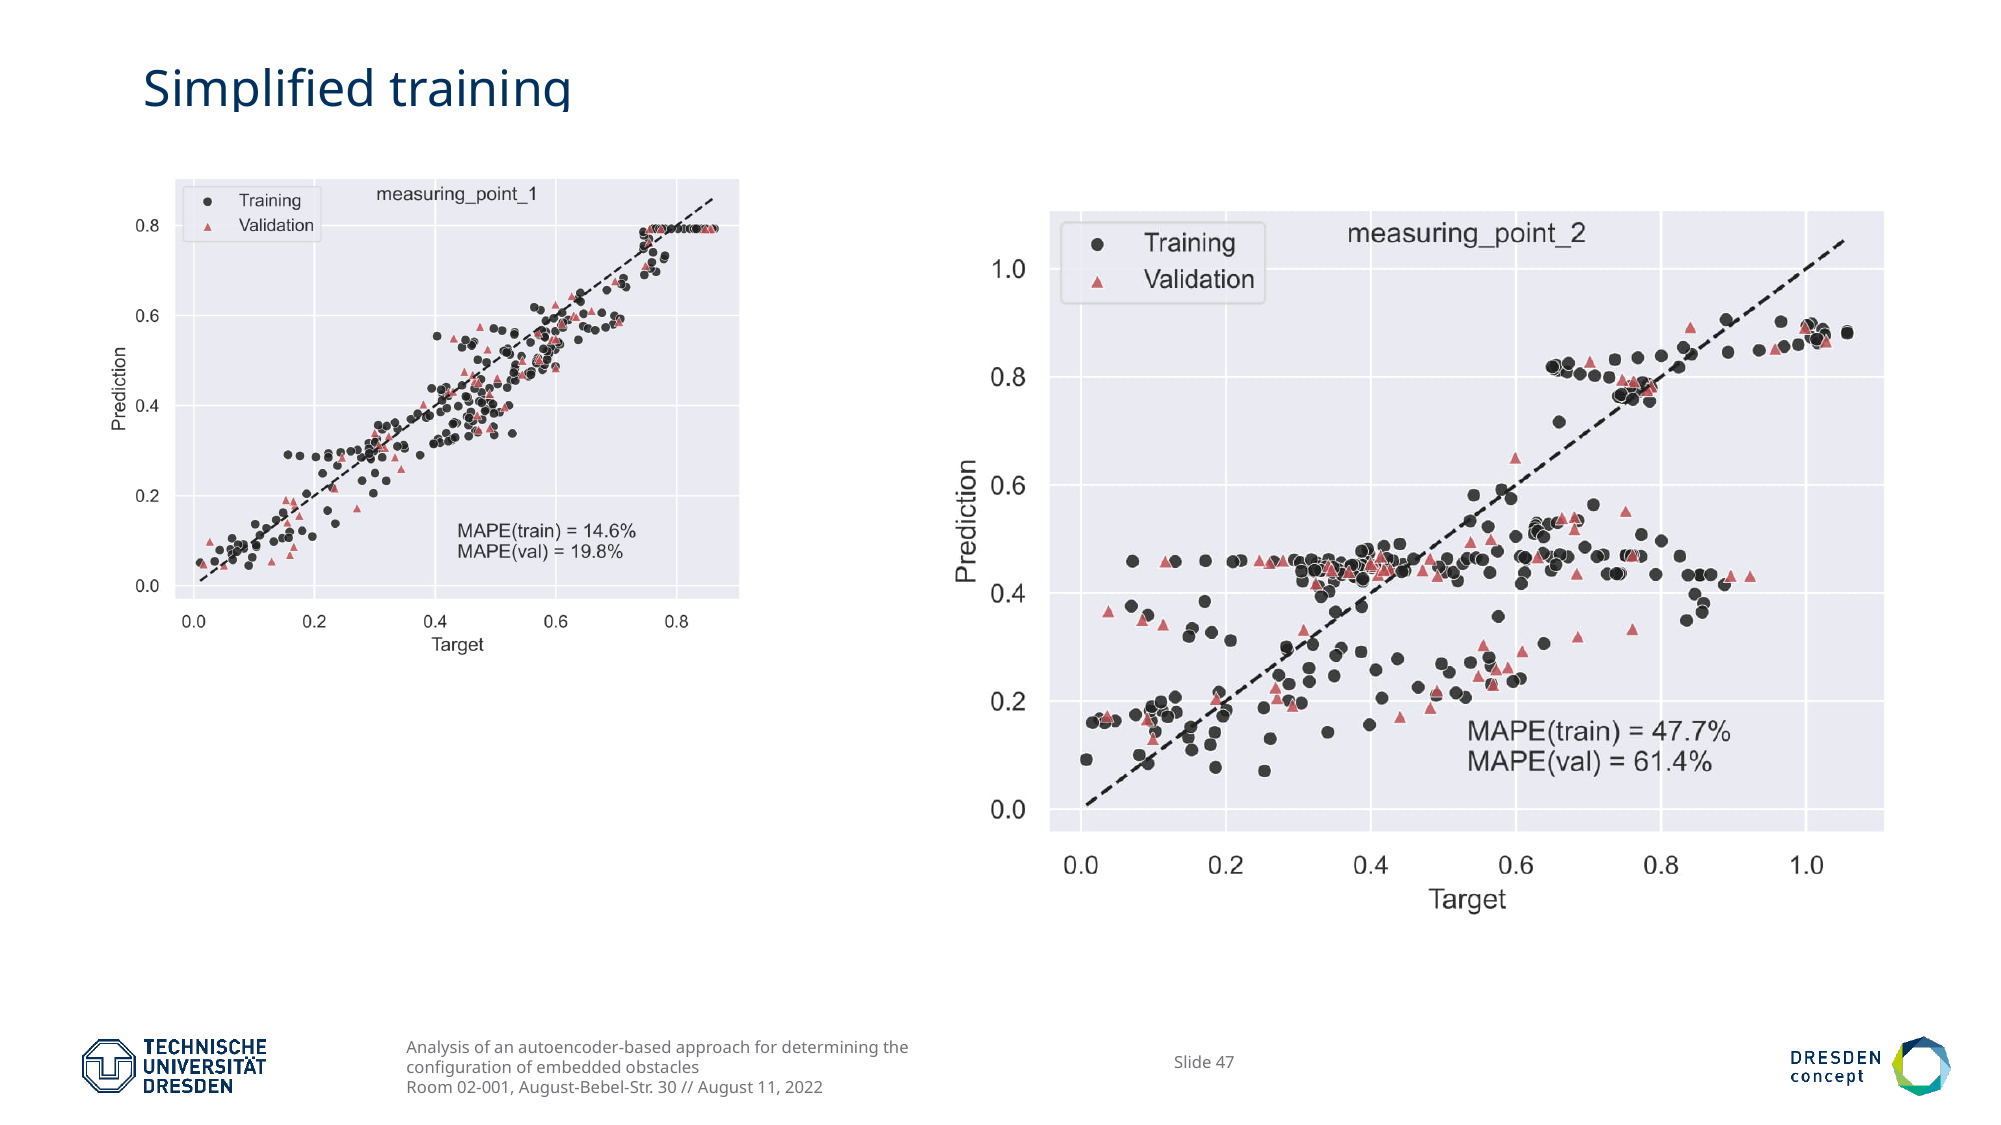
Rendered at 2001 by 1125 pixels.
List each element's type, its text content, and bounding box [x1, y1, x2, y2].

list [82, 112, 813, 660]
picture [913, 112, 1993, 922]
title Simplified training [143, 56, 1880, 169]
picture [1791, 1036, 1951, 1096]
picture [82, 1039, 266, 1093]
